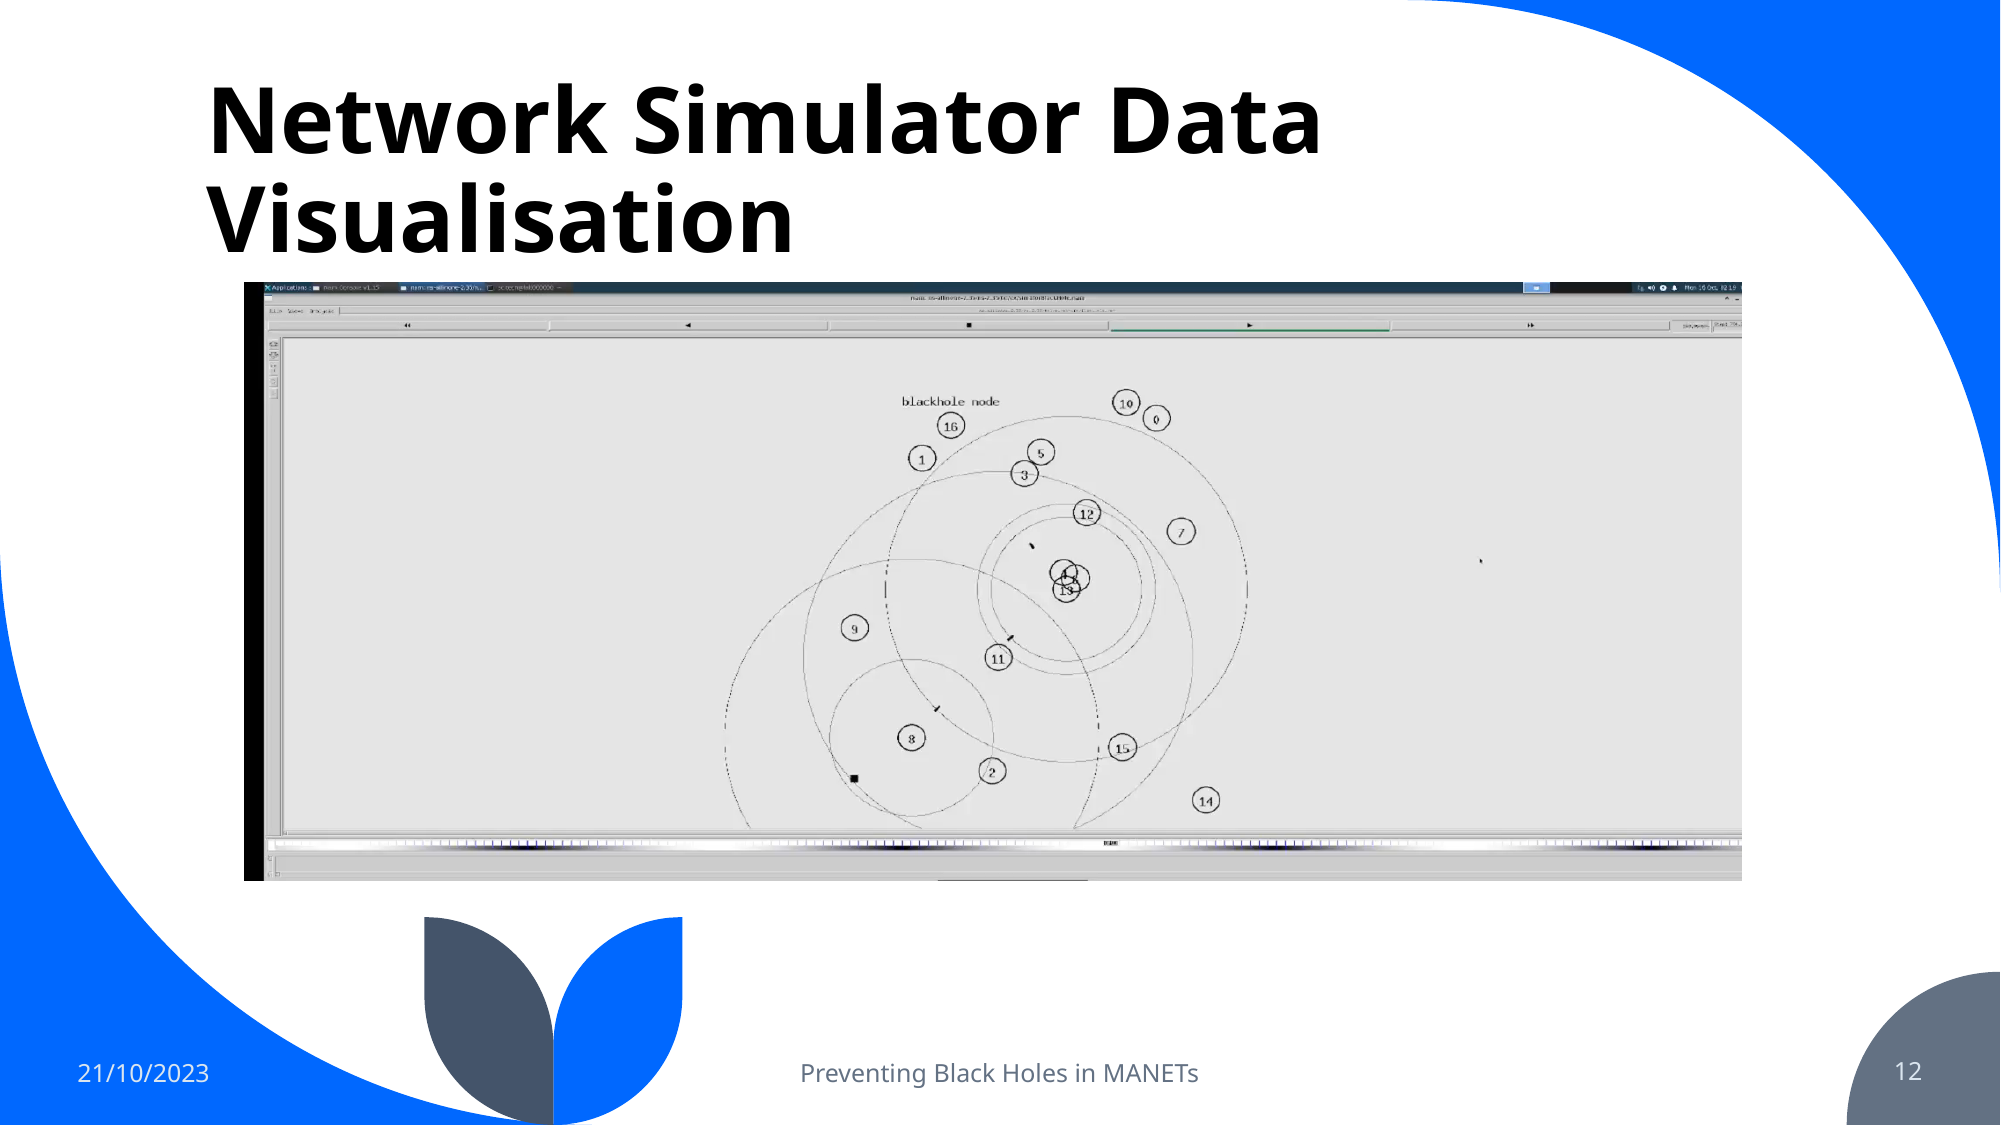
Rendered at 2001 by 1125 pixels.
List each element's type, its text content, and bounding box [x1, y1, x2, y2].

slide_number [62, 1042, 353, 1103]
slide_number 12 [1665, 1042, 1938, 1103]
footer Preventing Black Holes in MANETs [662, 1042, 1338, 1103]
title Network Simulator Data Visualisation [191, 62, 1796, 280]
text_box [243, 281, 1743, 882]
